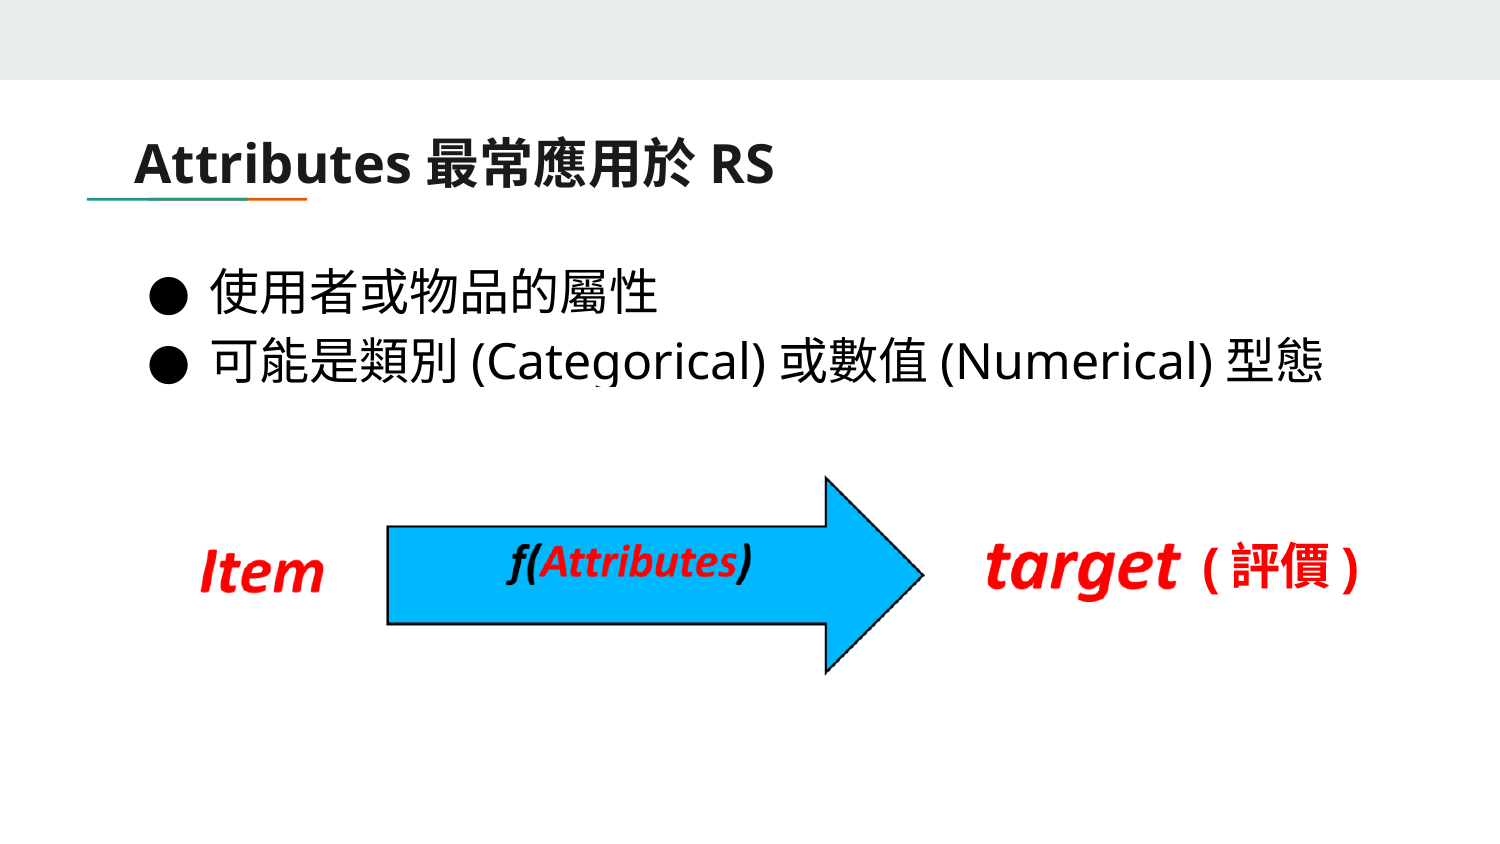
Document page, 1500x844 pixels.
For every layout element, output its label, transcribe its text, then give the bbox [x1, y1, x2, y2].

title Attributes最常應用於RS [119, 104, 1381, 193]
text_box (評價) [1235, 519, 1400, 603]
list 使用者或物品的屬性 可能是類別(Categorical)或數值(Numerical)型態 [119, 236, 1381, 608]
picture [167, 387, 1230, 722]
